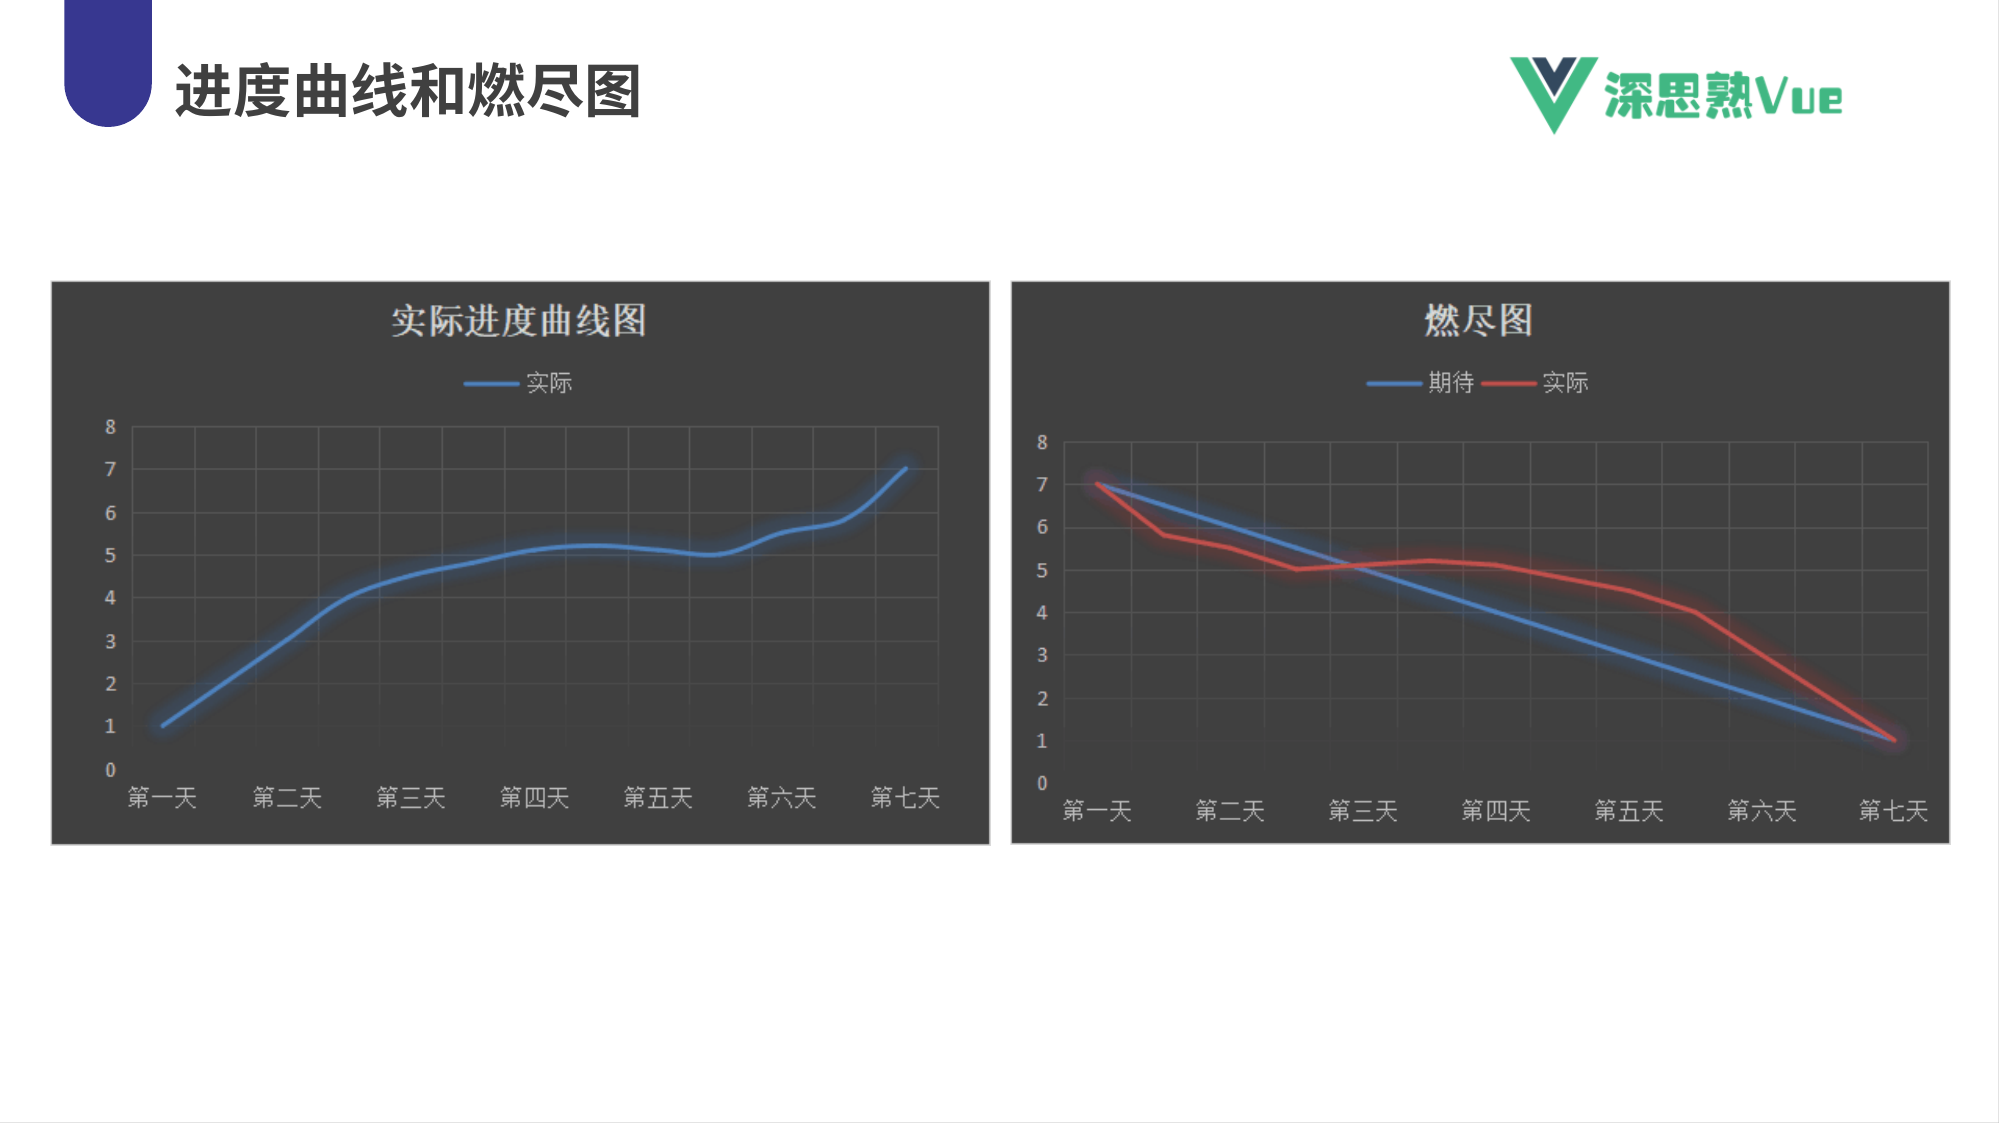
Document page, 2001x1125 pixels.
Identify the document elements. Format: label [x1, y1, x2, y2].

text_box [64, 0, 1056, 138]
picture [0, 0, 2001, 1125]
